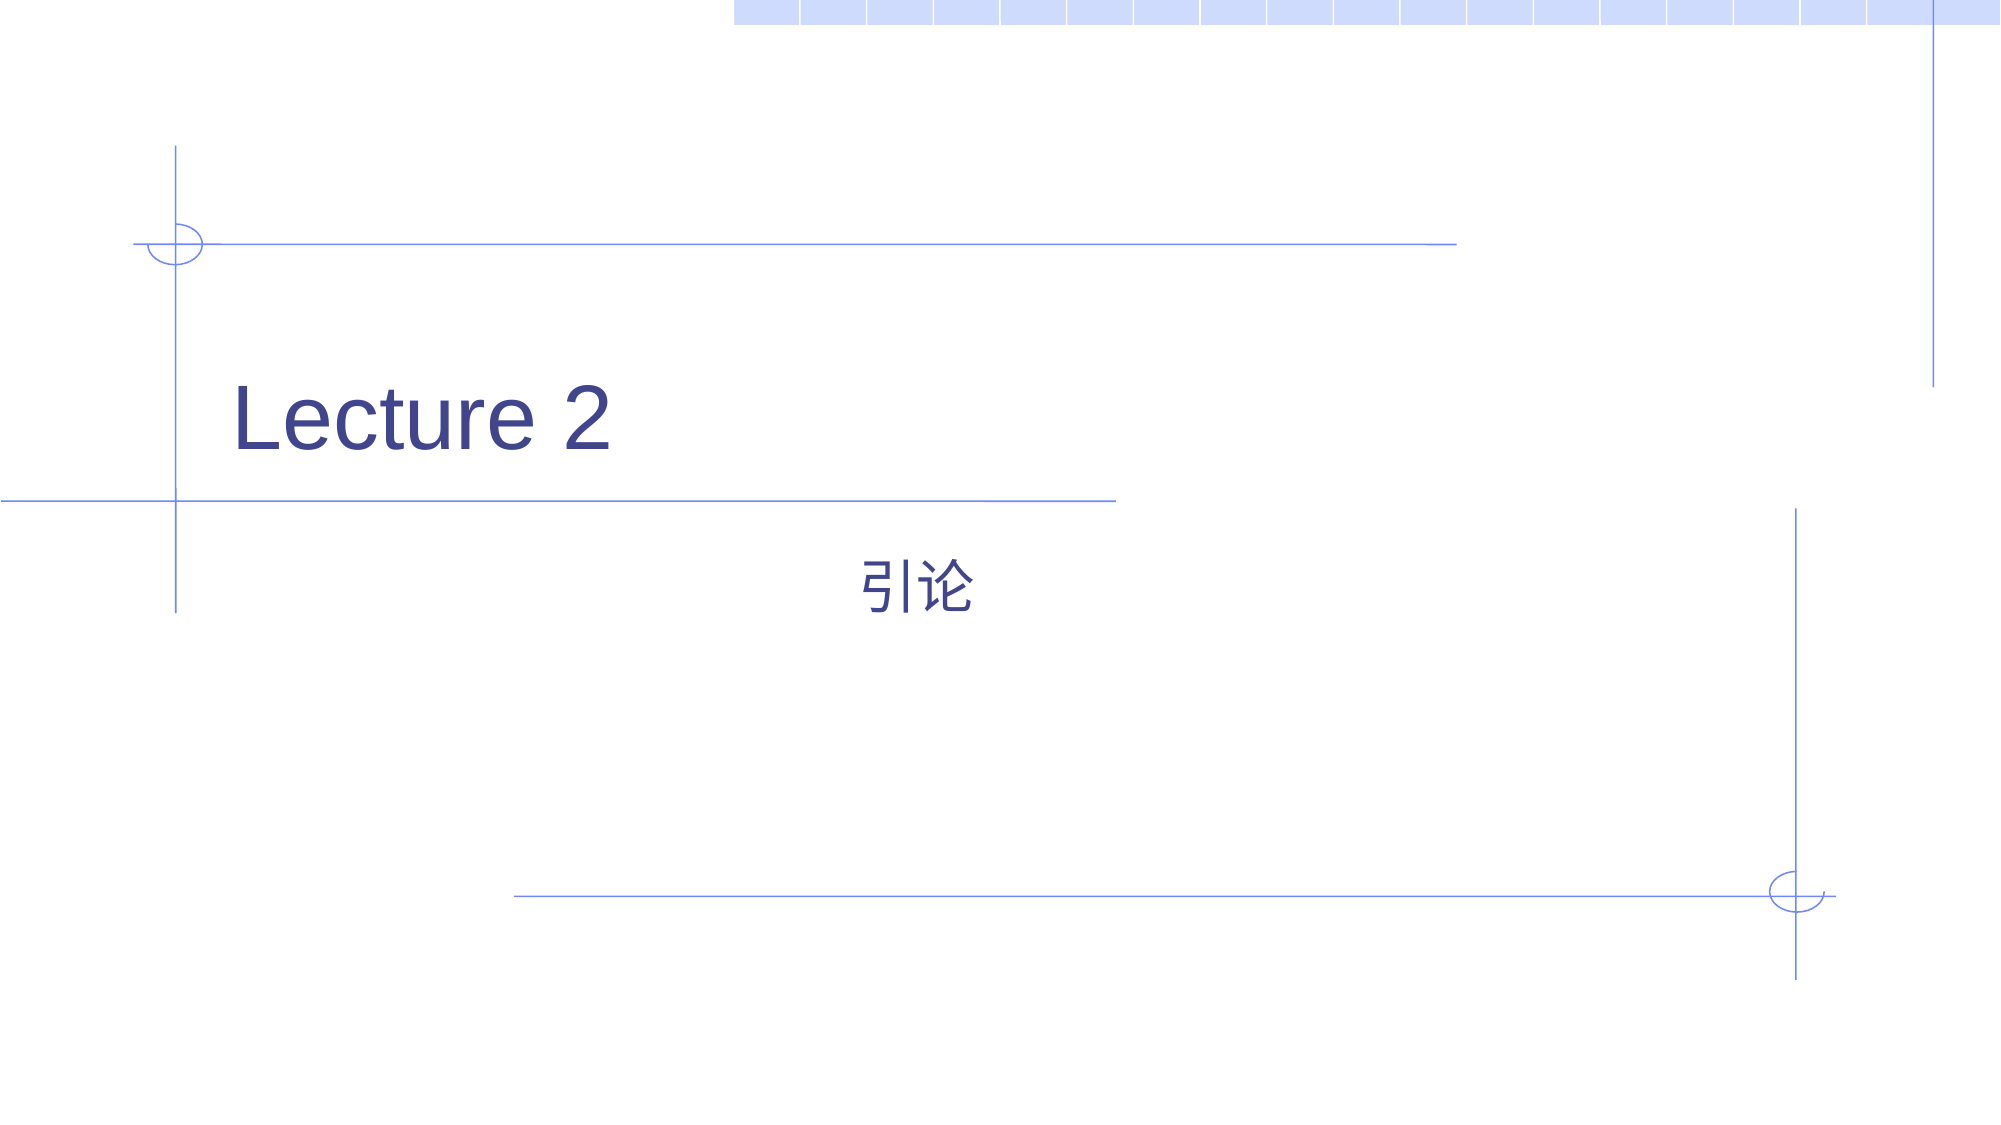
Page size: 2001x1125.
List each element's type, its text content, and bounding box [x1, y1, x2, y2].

subtitle 引论 [216, 542, 1617, 831]
title Lecture 2 [216, 287, 1917, 475]
